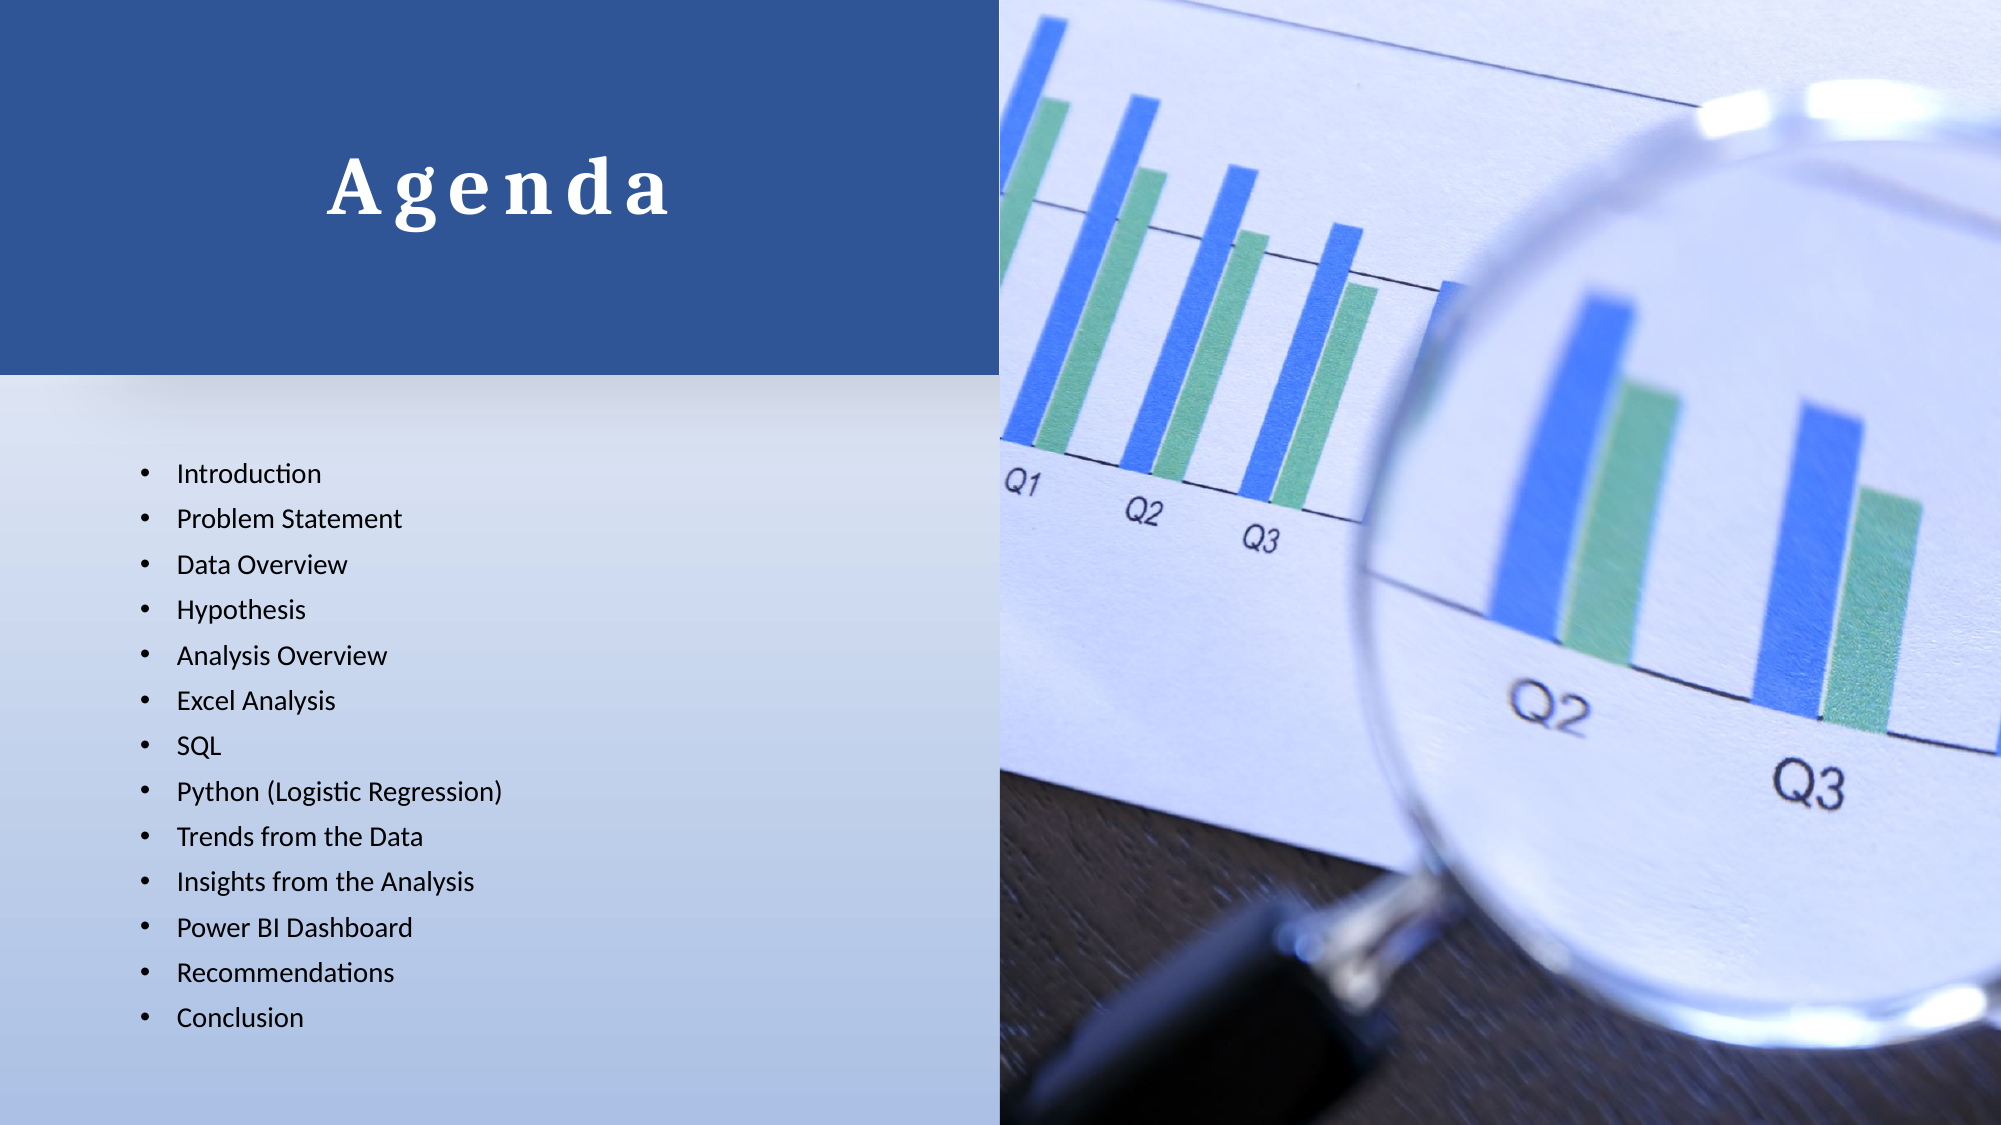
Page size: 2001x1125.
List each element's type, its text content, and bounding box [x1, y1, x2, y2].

picture [999, 0, 2001, 1125]
title Agenda [0, 0, 999, 375]
text_box [0, 376, 999, 1125]
list Introduction Problem Statement Data Overview Hypothesis Analysis Overview Excel Analysis SQL Python (Logistic Regression) Trends from the Data Insights from the Analysis Power BI Dashboard Recommendations Conclusion [124, 450, 888, 1043]
